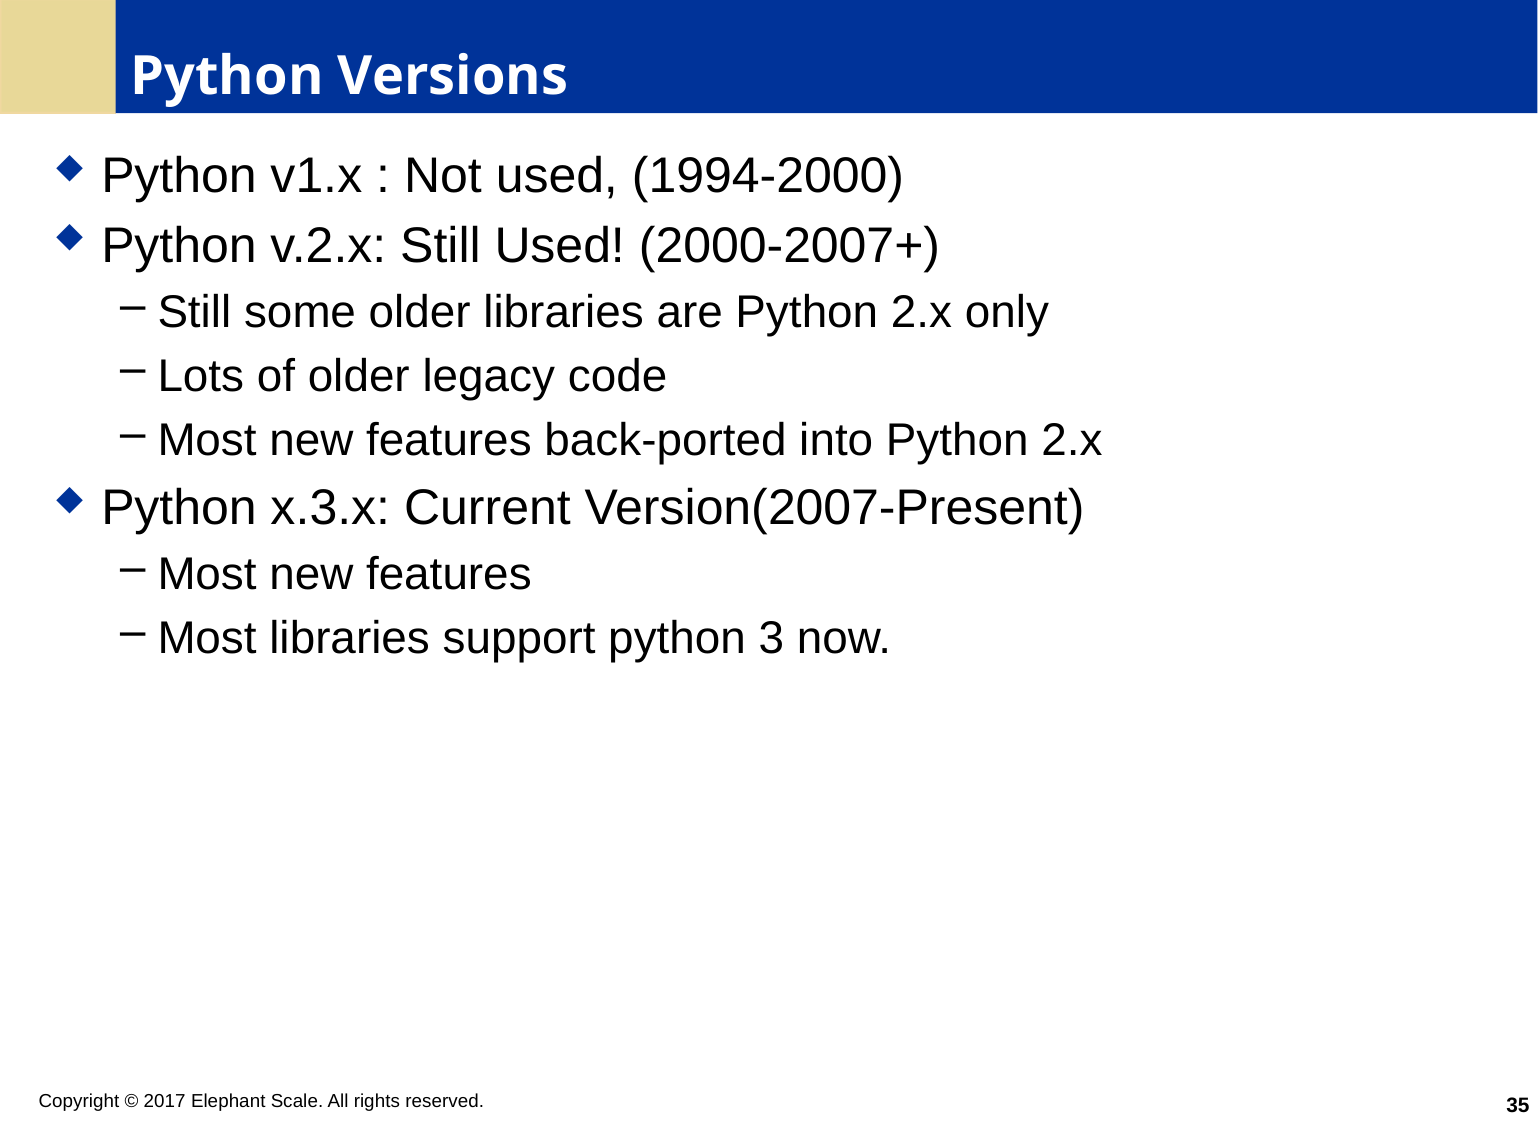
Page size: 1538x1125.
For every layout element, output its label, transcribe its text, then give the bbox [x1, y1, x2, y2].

list Python v1.x : Not used, (1994-2000) Python v.2.x: Still Used! (2000-2007+) Still some older libraries are Python 2.x only Lots of older legacy code Most new features back-ported into Python 2.x Python x.3.x: Current Version(2007-Present) Most new features Most libraries support python 3 now. [38, 134, 1500, 1061]
title Python Versions [115, 0, 1538, 114]
slide_number 35 [1439, 1079, 1530, 1117]
footer Copyright © 2017 Elephant Scale. All rights reserved. [38, 1088, 932, 1112]
picture [0, 0, 115, 114]
